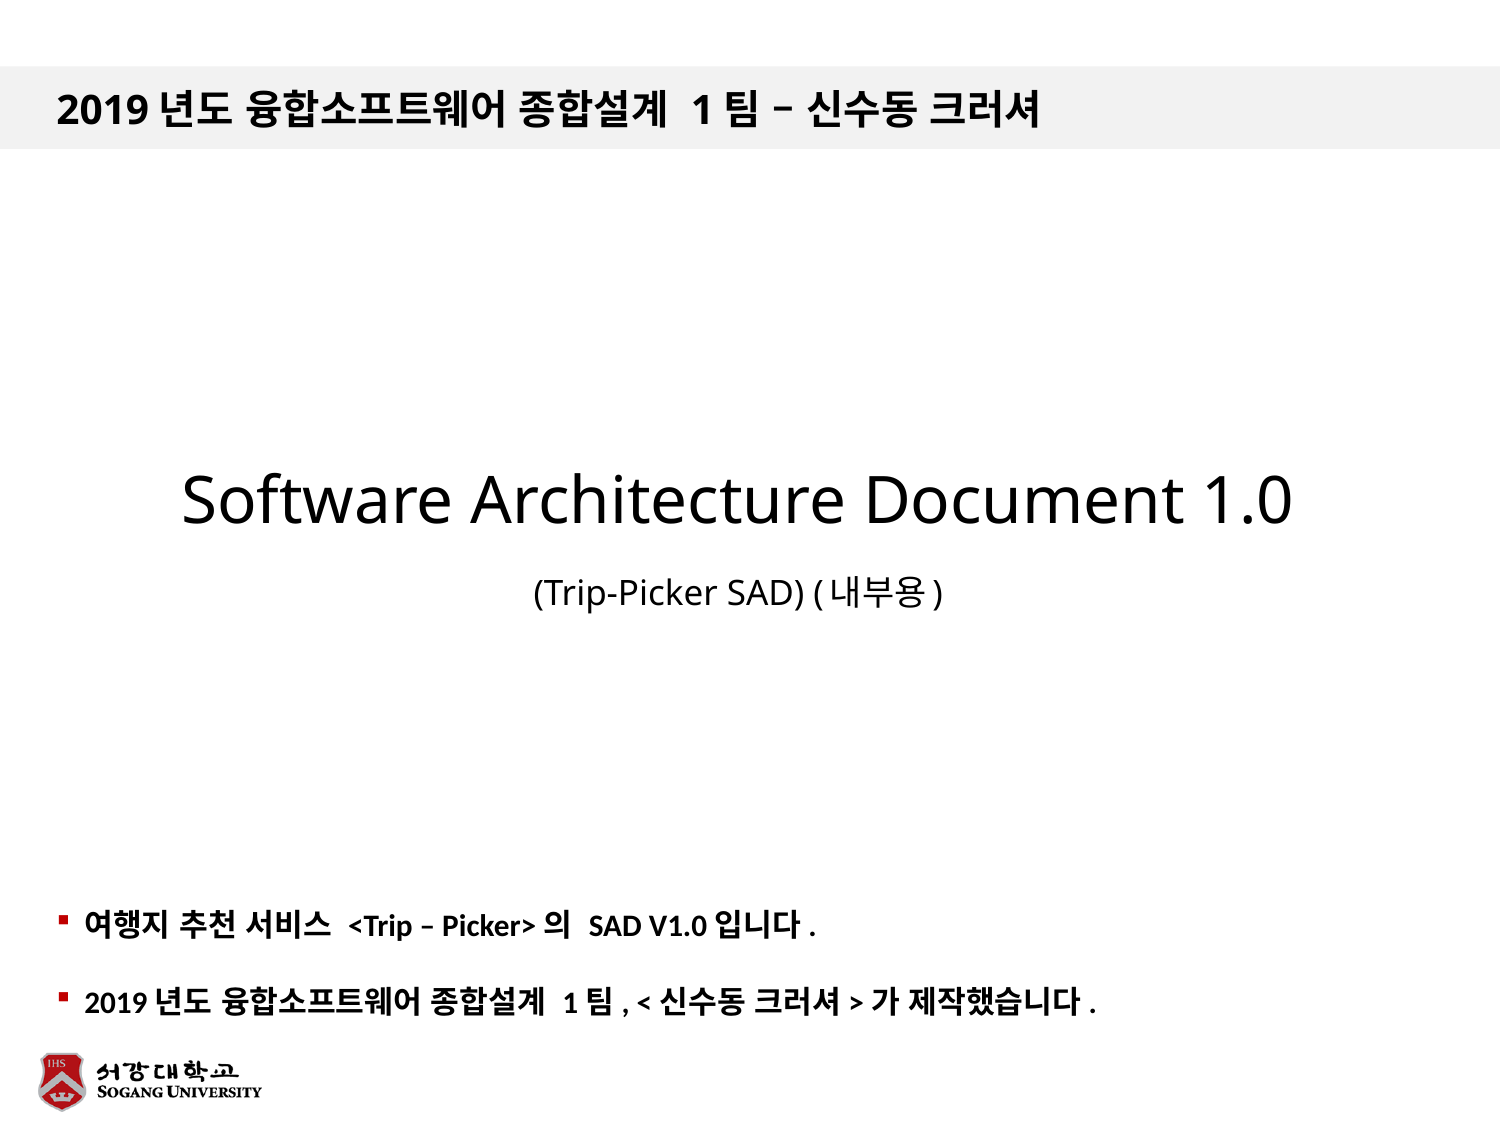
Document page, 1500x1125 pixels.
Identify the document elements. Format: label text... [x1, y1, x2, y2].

picture [0, 1031, 294, 1125]
text_box Software Architecture Document 1.0 (Trip-Picker SAD) (내부용) [29, 457, 1447, 623]
list 여행지 추천 서비스 <Trip – Picker>의 SAD V1.0입니다. 2019년도 융합소프트웨어 종합설계 1팀, <신수동 크러셔>가 제작했습니다. [41, 879, 1436, 1034]
title 2019년도 융합소프트웨어 종합설계 1팀 – 신수동 크러셔 [41, 69, 1459, 154]
